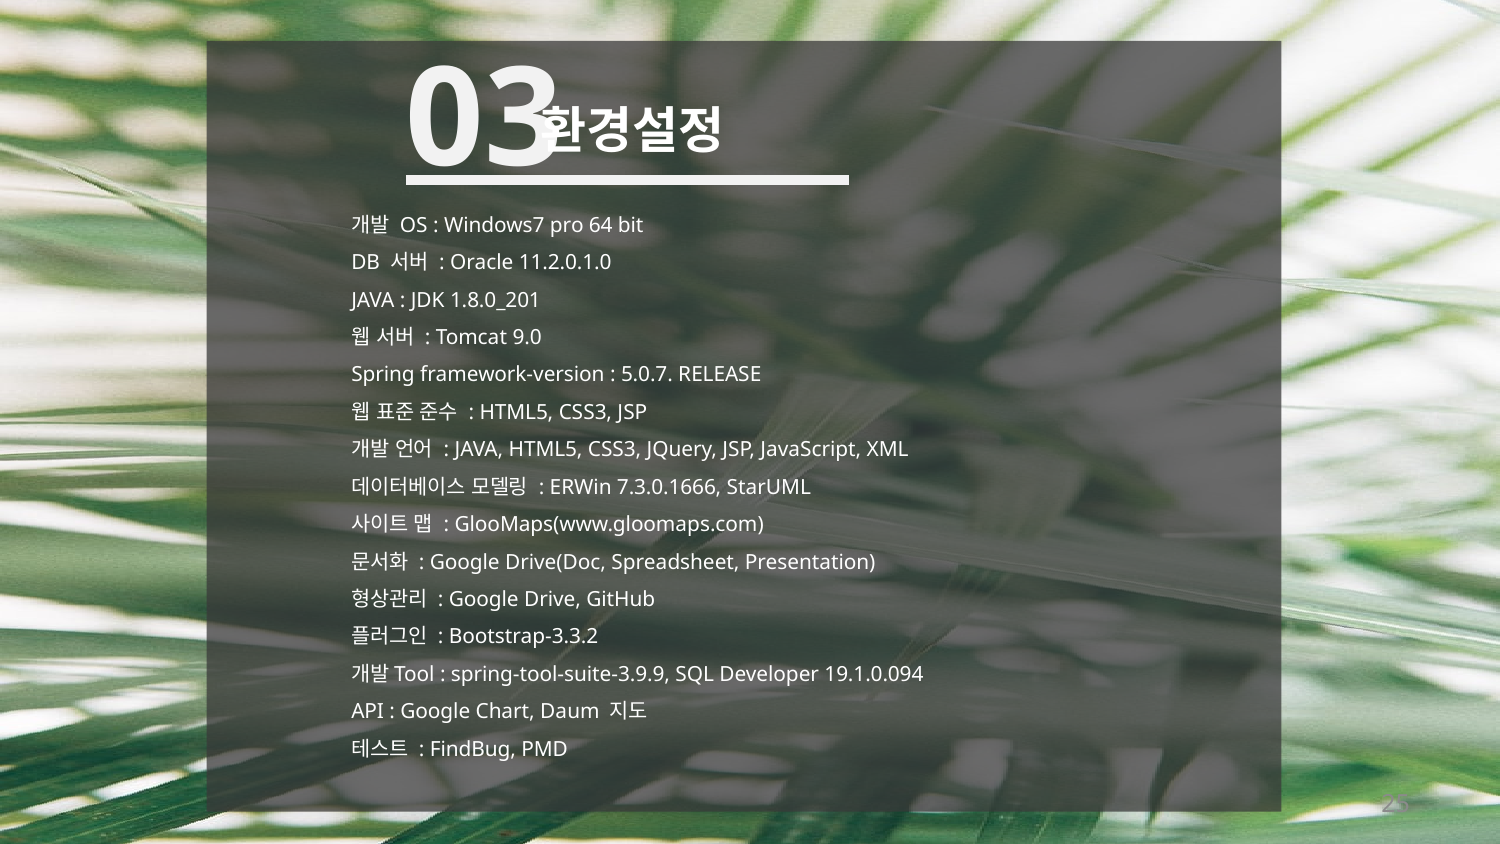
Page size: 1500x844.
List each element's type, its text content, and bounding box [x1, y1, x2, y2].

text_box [336, 19, 920, 203]
text_box [204, 39, 1284, 814]
text_box 개발 OS : Windows7 pro 64 bit DB 서버 : Oracle 11.2.0.1.0 JAVA : JDK 1.8.0_201 웹 서버 : Tomcat 9.0 Spring framework-version : 5.0.7. RELEASE 웹 표준 준수 : HTML5, CSS3, JSP 개발 언어 : JAVA, HTML5, CSS3, JQuery, JSP, JavaScript, XML 데이터베이스 모델링 : ERWin 7.3.0.1666, StarUML 사이트 맵 : GlooMaps(www.gloomaps.com) 문서화 : Google Drive(Doc, Spreadsheet, Presentation) 형상관리 : Google Drive, GitHub 플러그인 : Bootstrap-3.3.2 개발Tool : spring-tool-suite-3.9.9, SQL Developer 19.1.0.094 API : Google Chart, Daum 지도 테스트 : FindBug, PMD [336, 191, 1294, 768]
picture [0, 0, 1500, 844]
slide_number 25 [1074, 782, 1425, 827]
